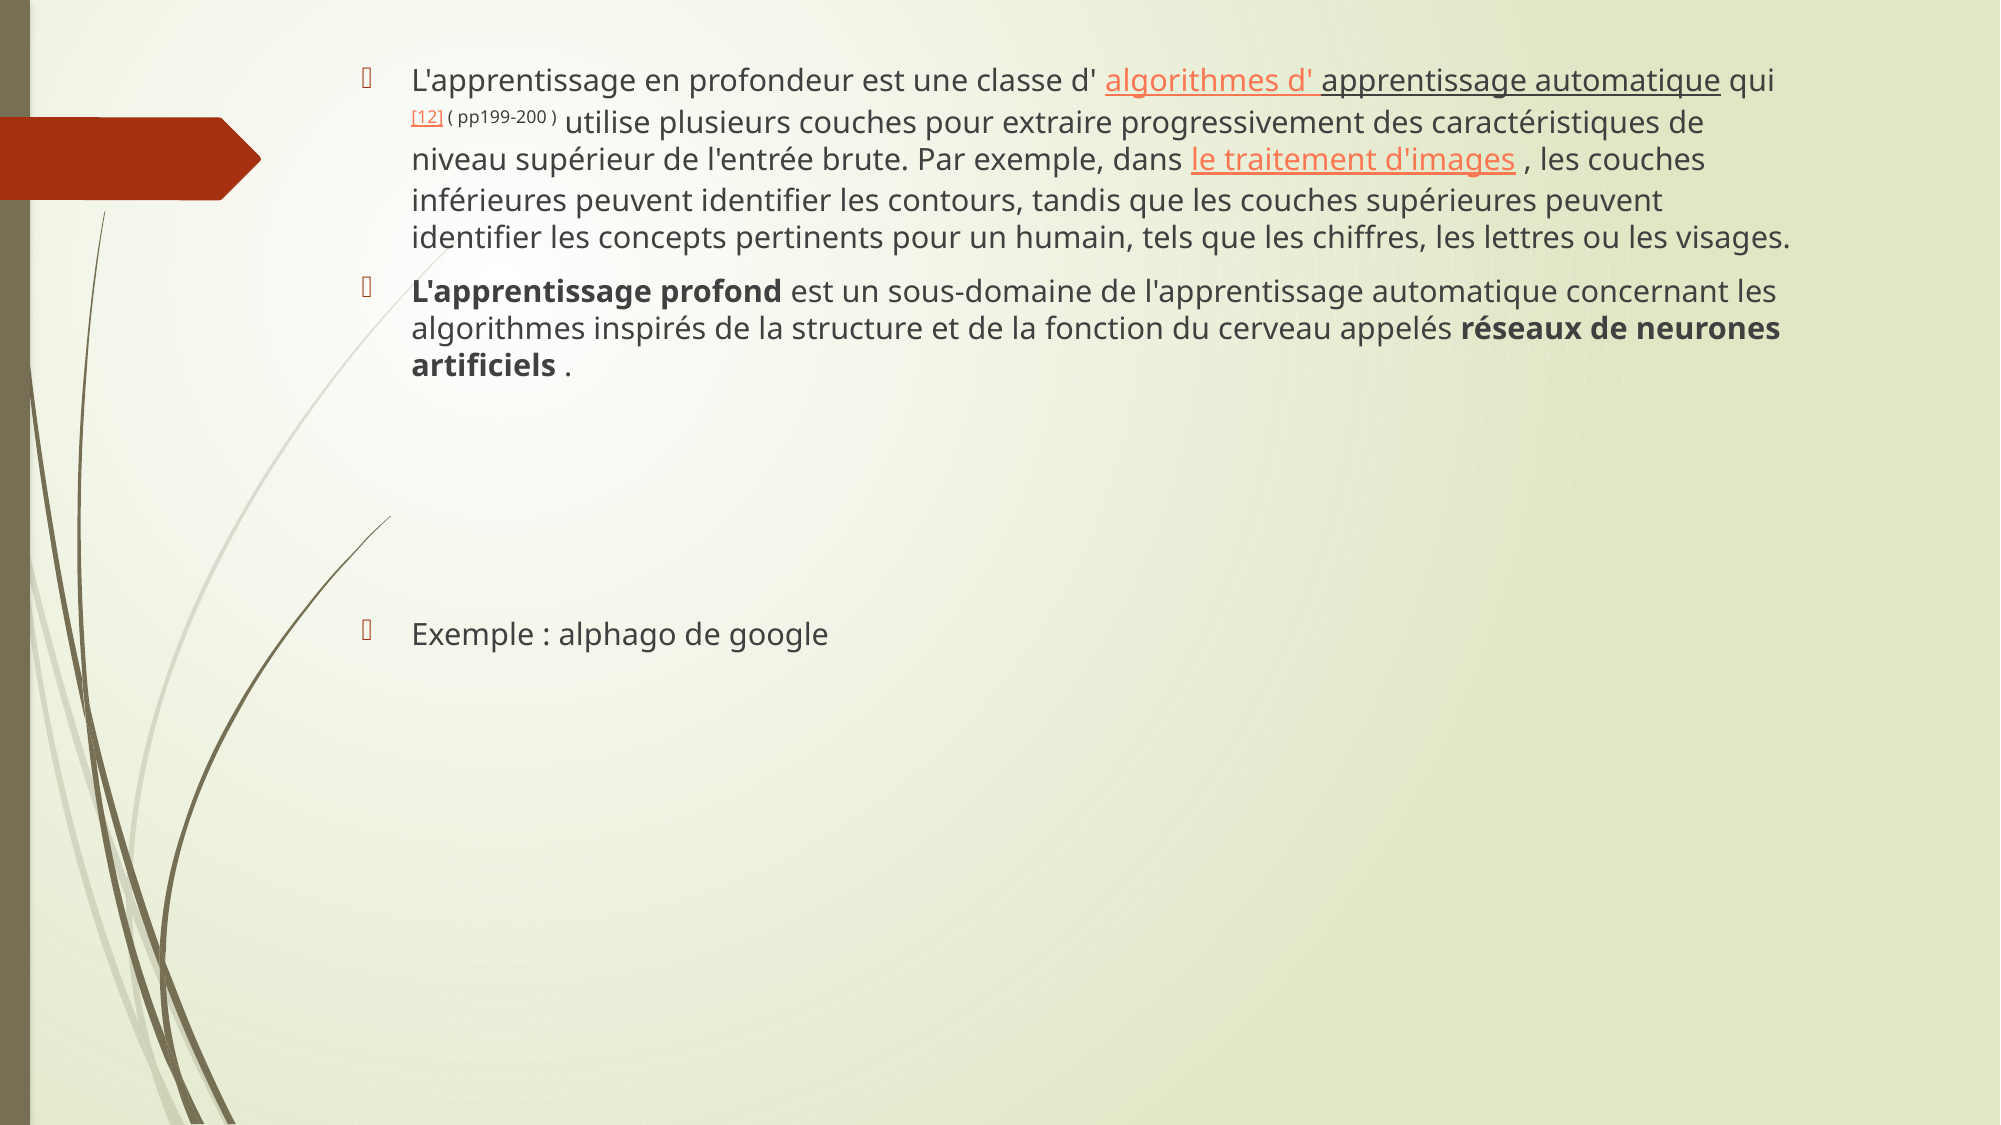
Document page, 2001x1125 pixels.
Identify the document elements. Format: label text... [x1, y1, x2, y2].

list L'apprentissage en profondeur est une classe d' algorithmes d' apprentissage automatique qui [12] ( pp199-200 ) utilise plusieurs couches pour extraire progressivement des caractéristiques de niveau supérieur de l'entrée brute. Par exemple, dans le traitement d'images , les couches inférieures peuvent identifier les contours, tandis que les couches supérieures peuvent identifier les concepts pertinents pour un humain, tels que les chiffres, les lettres ou les visages. L'apprentissage profond est un sous-domaine de l'apprentissage automatique concernant les algorithmes inspirés de la structure et de la fonction du cerveau appelés réseaux de neurones artificiels . Exemple : alphago de google [346, 53, 1810, 673]
